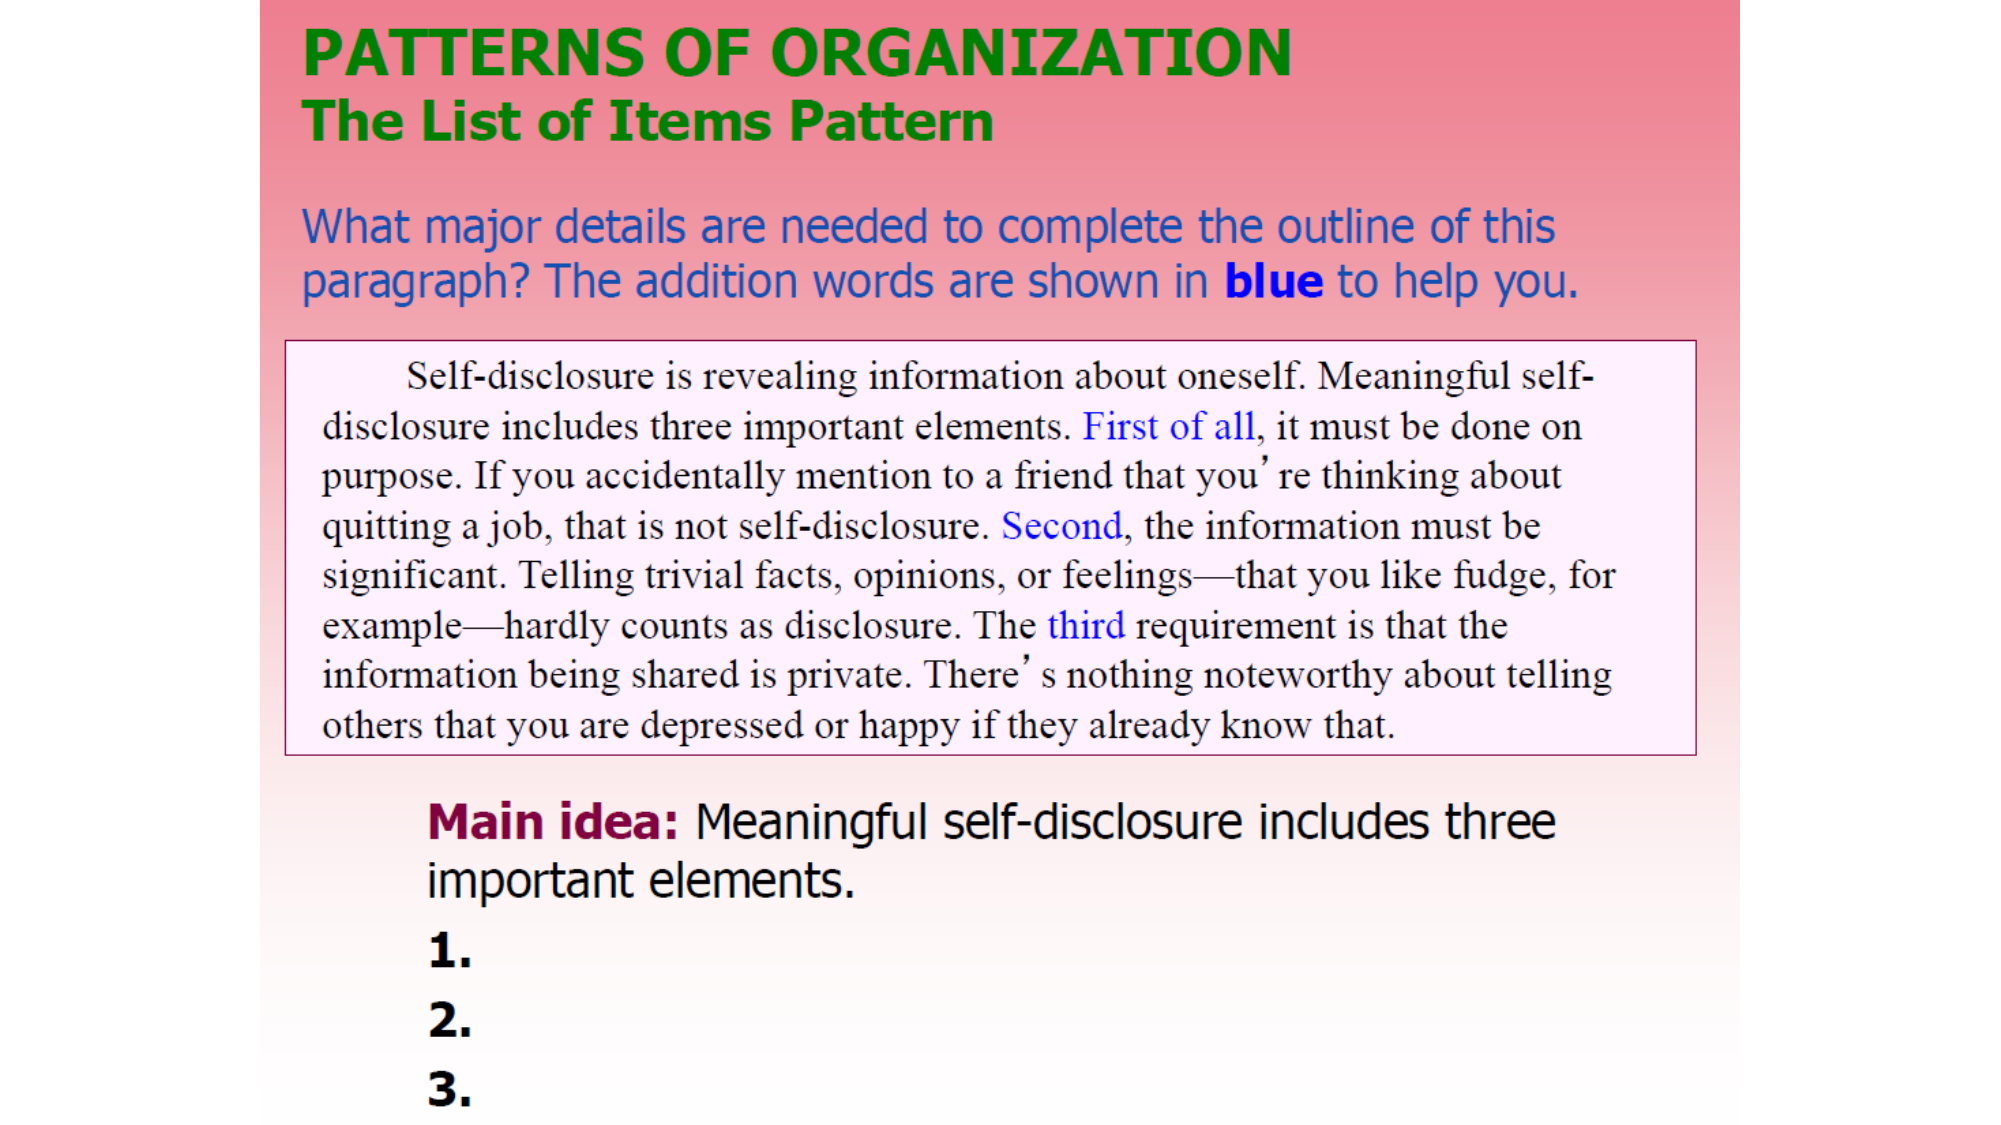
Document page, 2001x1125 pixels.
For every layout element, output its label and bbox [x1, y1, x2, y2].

picture [259, 0, 1740, 1125]
